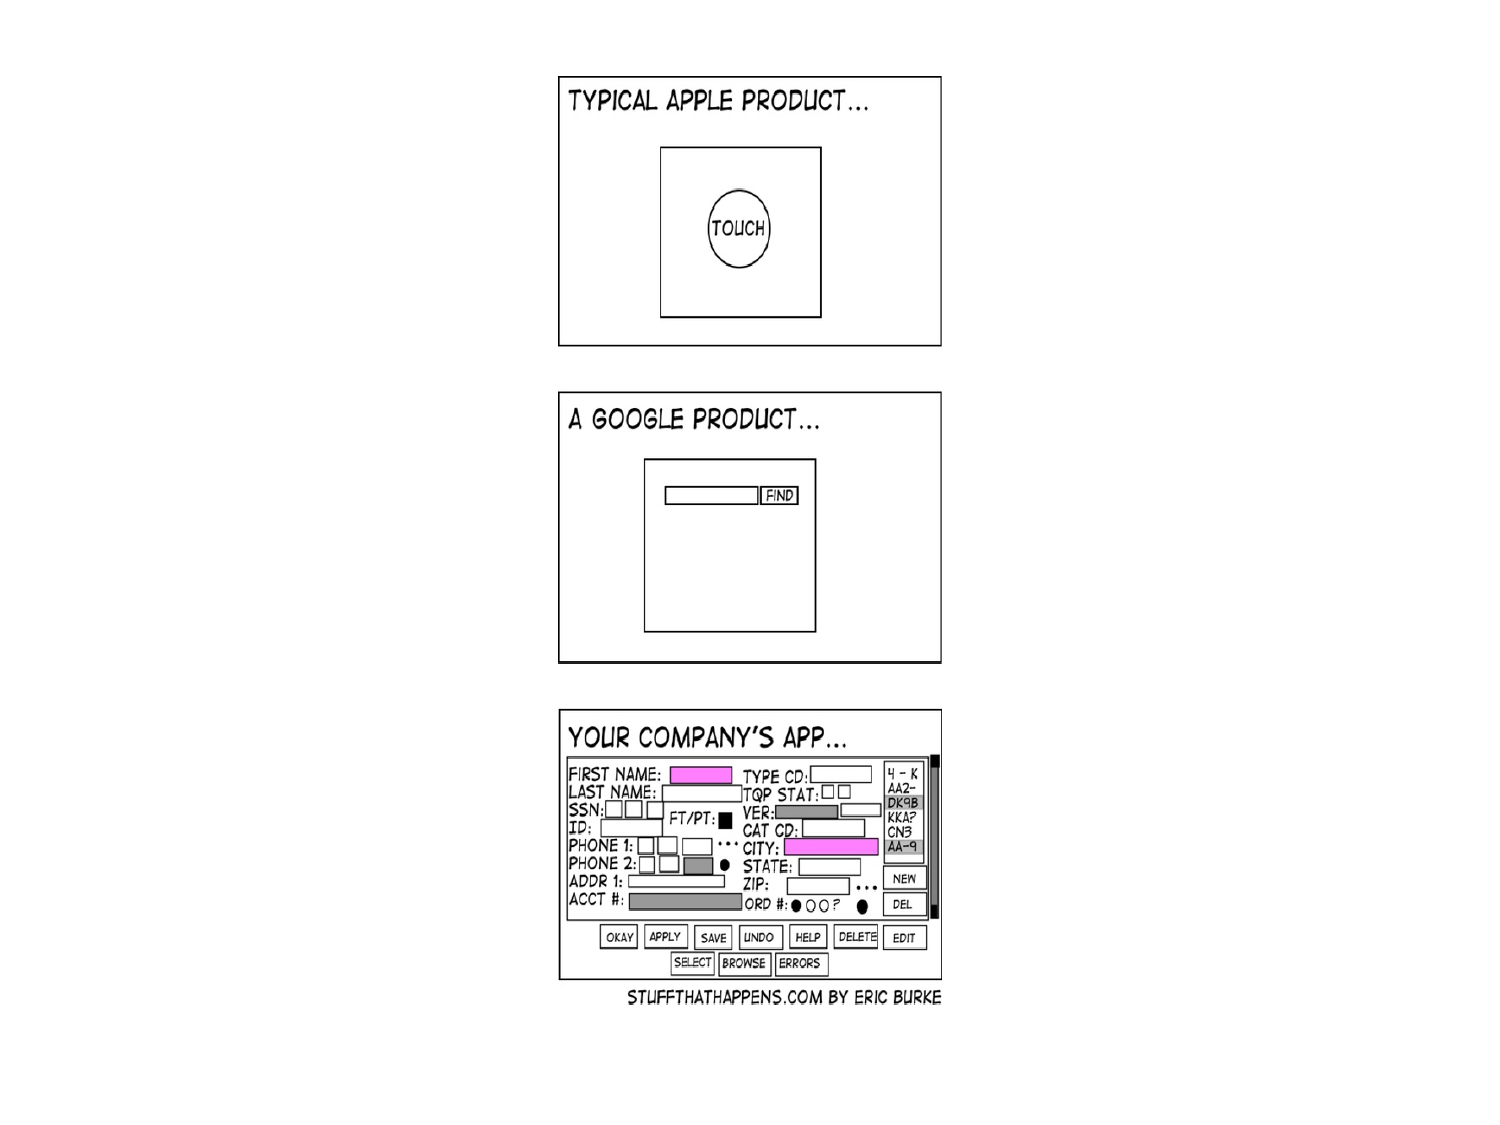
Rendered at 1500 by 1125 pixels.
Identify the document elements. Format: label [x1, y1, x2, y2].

list [74, 75, 1426, 1006]
